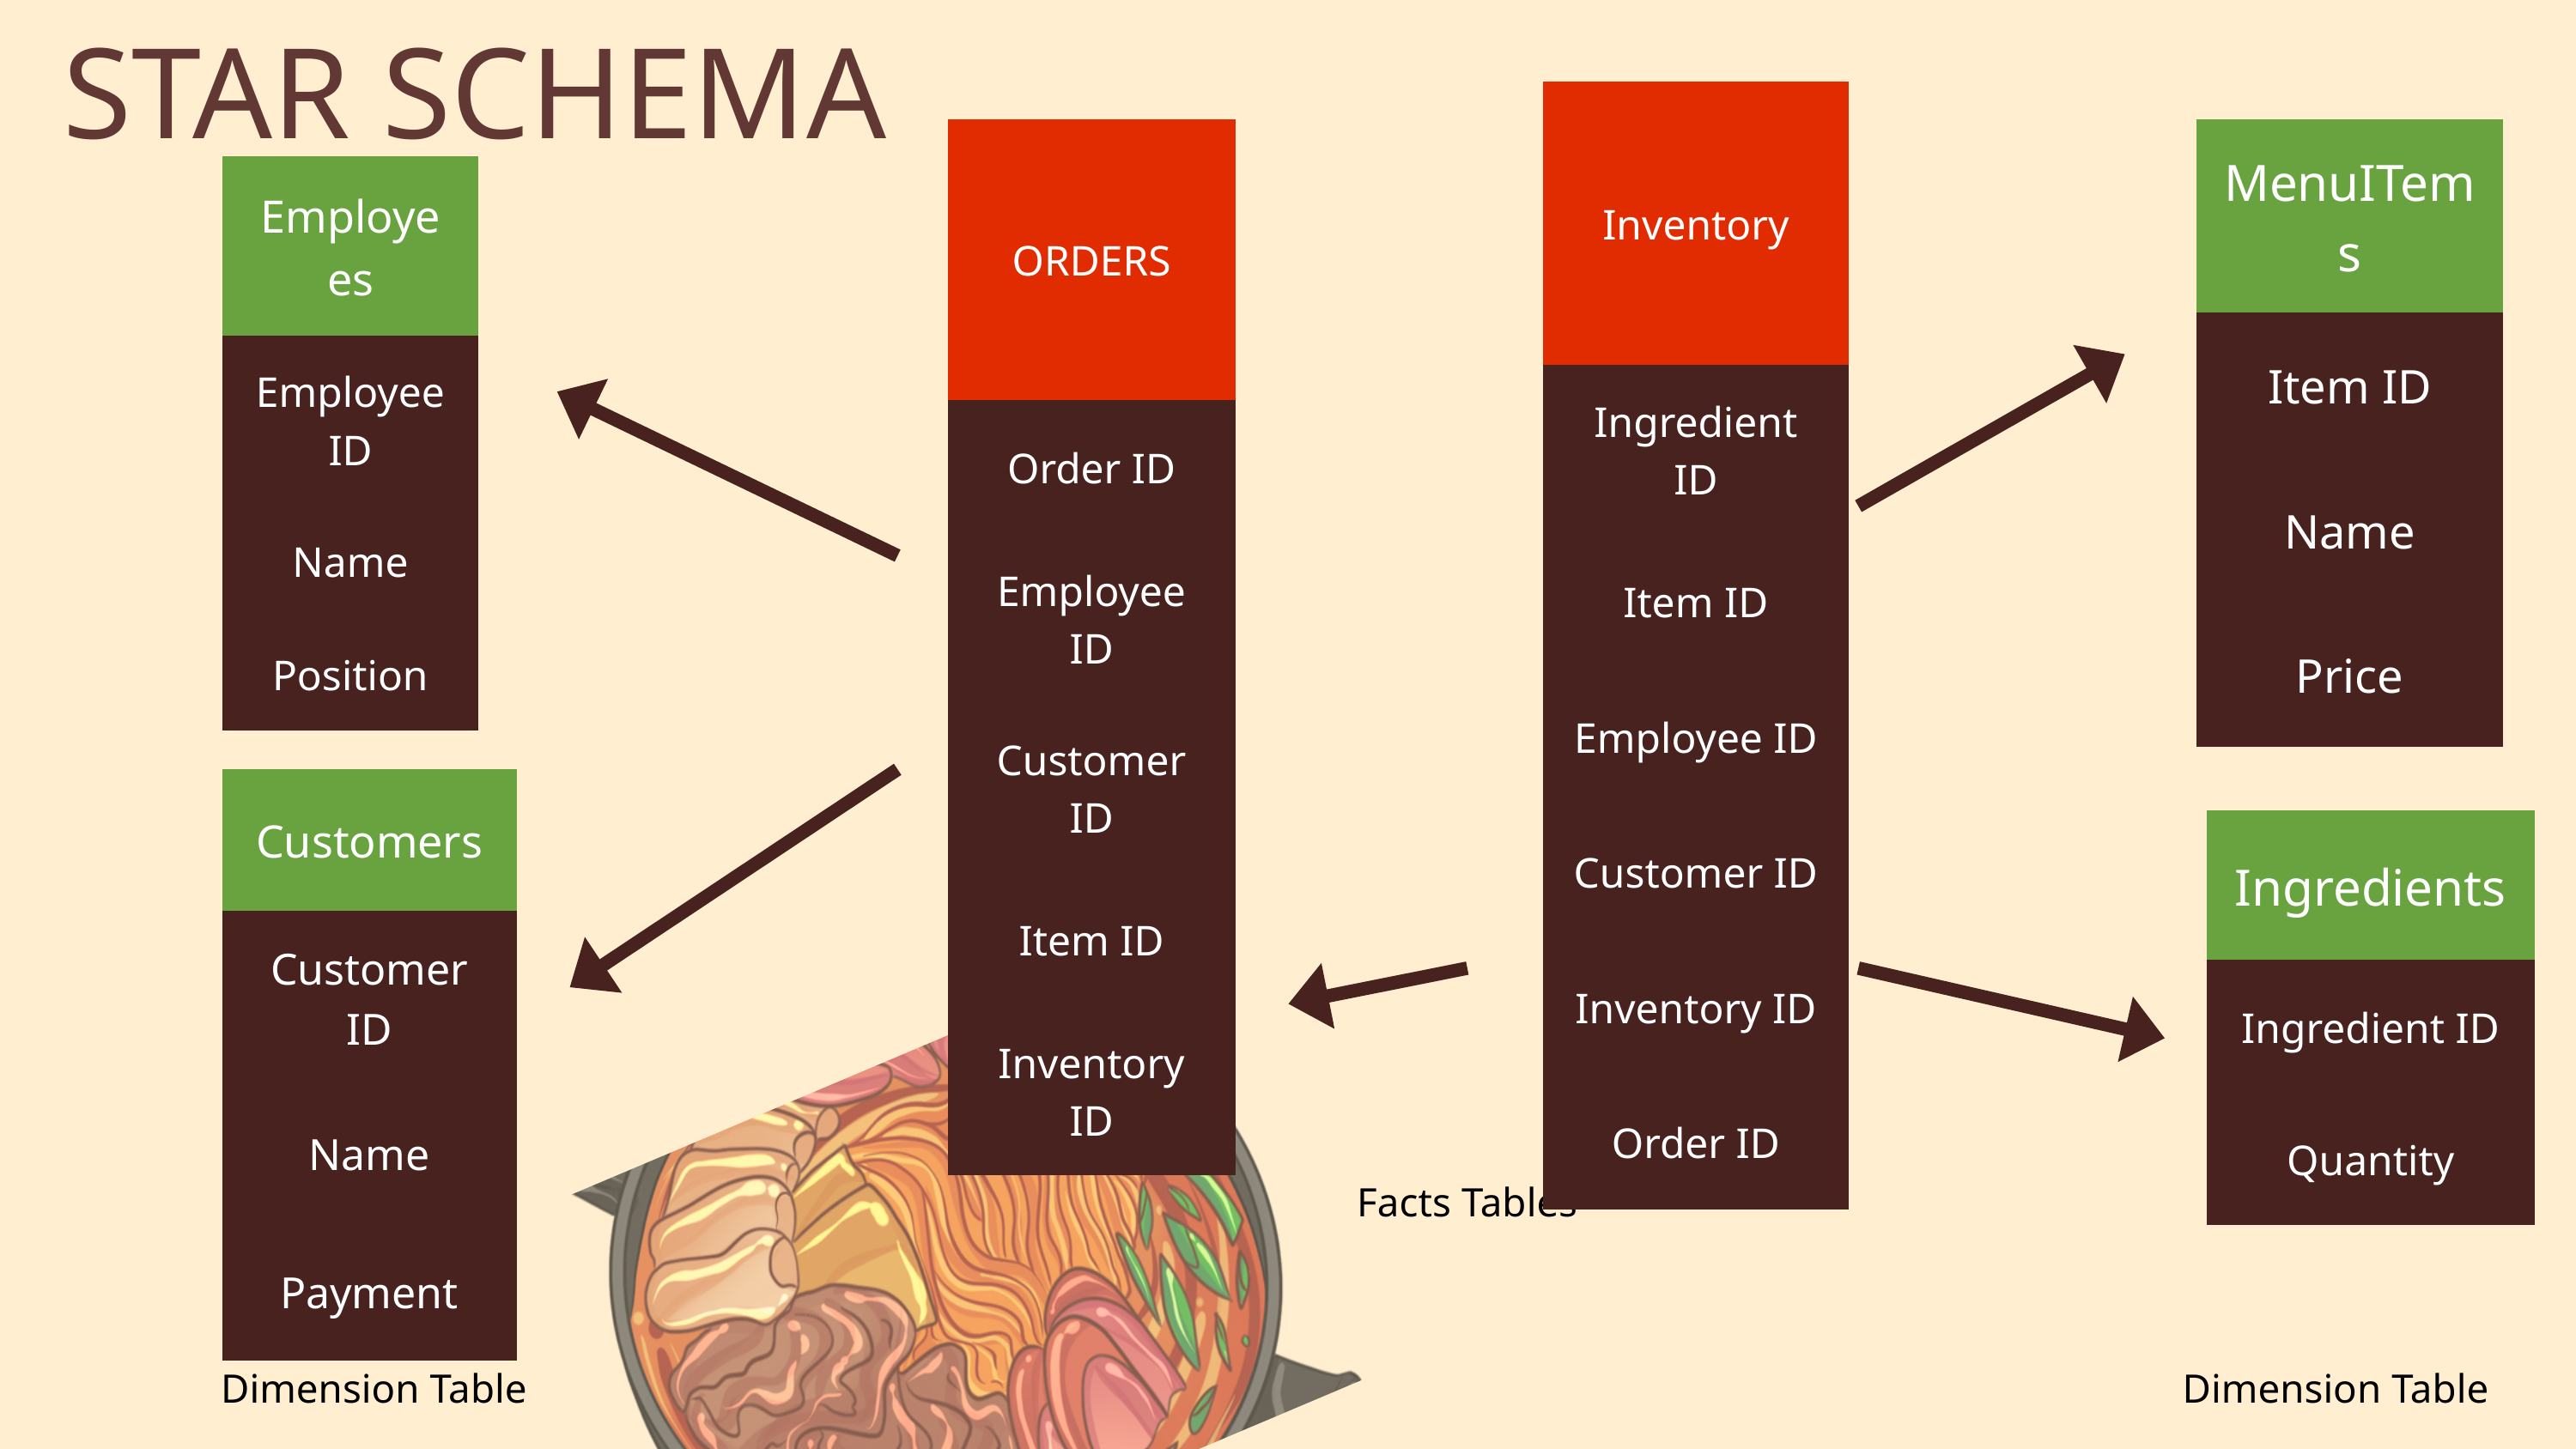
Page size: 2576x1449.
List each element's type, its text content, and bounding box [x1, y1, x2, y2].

table_cell Name [222, 504, 478, 617]
table_cell Item ID [1543, 533, 1849, 669]
table_header Inventory [1543, 82, 1849, 365]
table_cell Ingredient ID [2207, 960, 2535, 1093]
table_header Customers [222, 769, 517, 911]
text_box [531, 1034, 1364, 1449]
table_cell Customer ID [1543, 803, 1849, 939]
text_box Facts Tables [1268, 1185, 1667, 1225]
table_cell Price [2196, 602, 2503, 747]
table_cell Position [222, 617, 478, 731]
table_cell Ingredient ID [1543, 365, 1849, 533]
table_cell Item ID [948, 871, 1236, 1006]
table_cell Employee ID [948, 534, 1236, 703]
text_box [1858, 967, 2166, 1045]
table_cell Order ID [948, 400, 1236, 534]
text_box [1858, 351, 2125, 506]
text_box [1288, 967, 1467, 1011]
table_cell Employee ID [1543, 669, 1849, 803]
text_box Dimension Table [175, 1371, 573, 1411]
table_cell Employee ID [222, 336, 478, 504]
table_header Employees [222, 164, 478, 336]
table_cell Inventory ID [1543, 939, 1849, 1074]
table_header MenuITems [2196, 119, 2503, 312]
table_cell Customer ID [948, 703, 1236, 871]
table_cell Order ID [1543, 1074, 1849, 1210]
text_box [569, 769, 898, 989]
table_header ORDERS [948, 119, 1236, 400]
table_cell Item ID [2196, 312, 2503, 458]
table_cell Quantity [2207, 1093, 2535, 1225]
table_header Ingredients [2207, 810, 2535, 960]
table_cell Name [222, 1084, 517, 1222]
text_box Dimension Table [2136, 1371, 2535, 1411]
table_cell Customer ID [222, 911, 517, 1084]
table_cell Inventory ID [948, 1006, 1236, 1175]
text_box STAR SCHEMA [63, 0, 1137, 164]
text_box [556, 388, 898, 556]
table_cell Name [2196, 458, 2503, 602]
table_cell Payment [222, 1222, 517, 1361]
